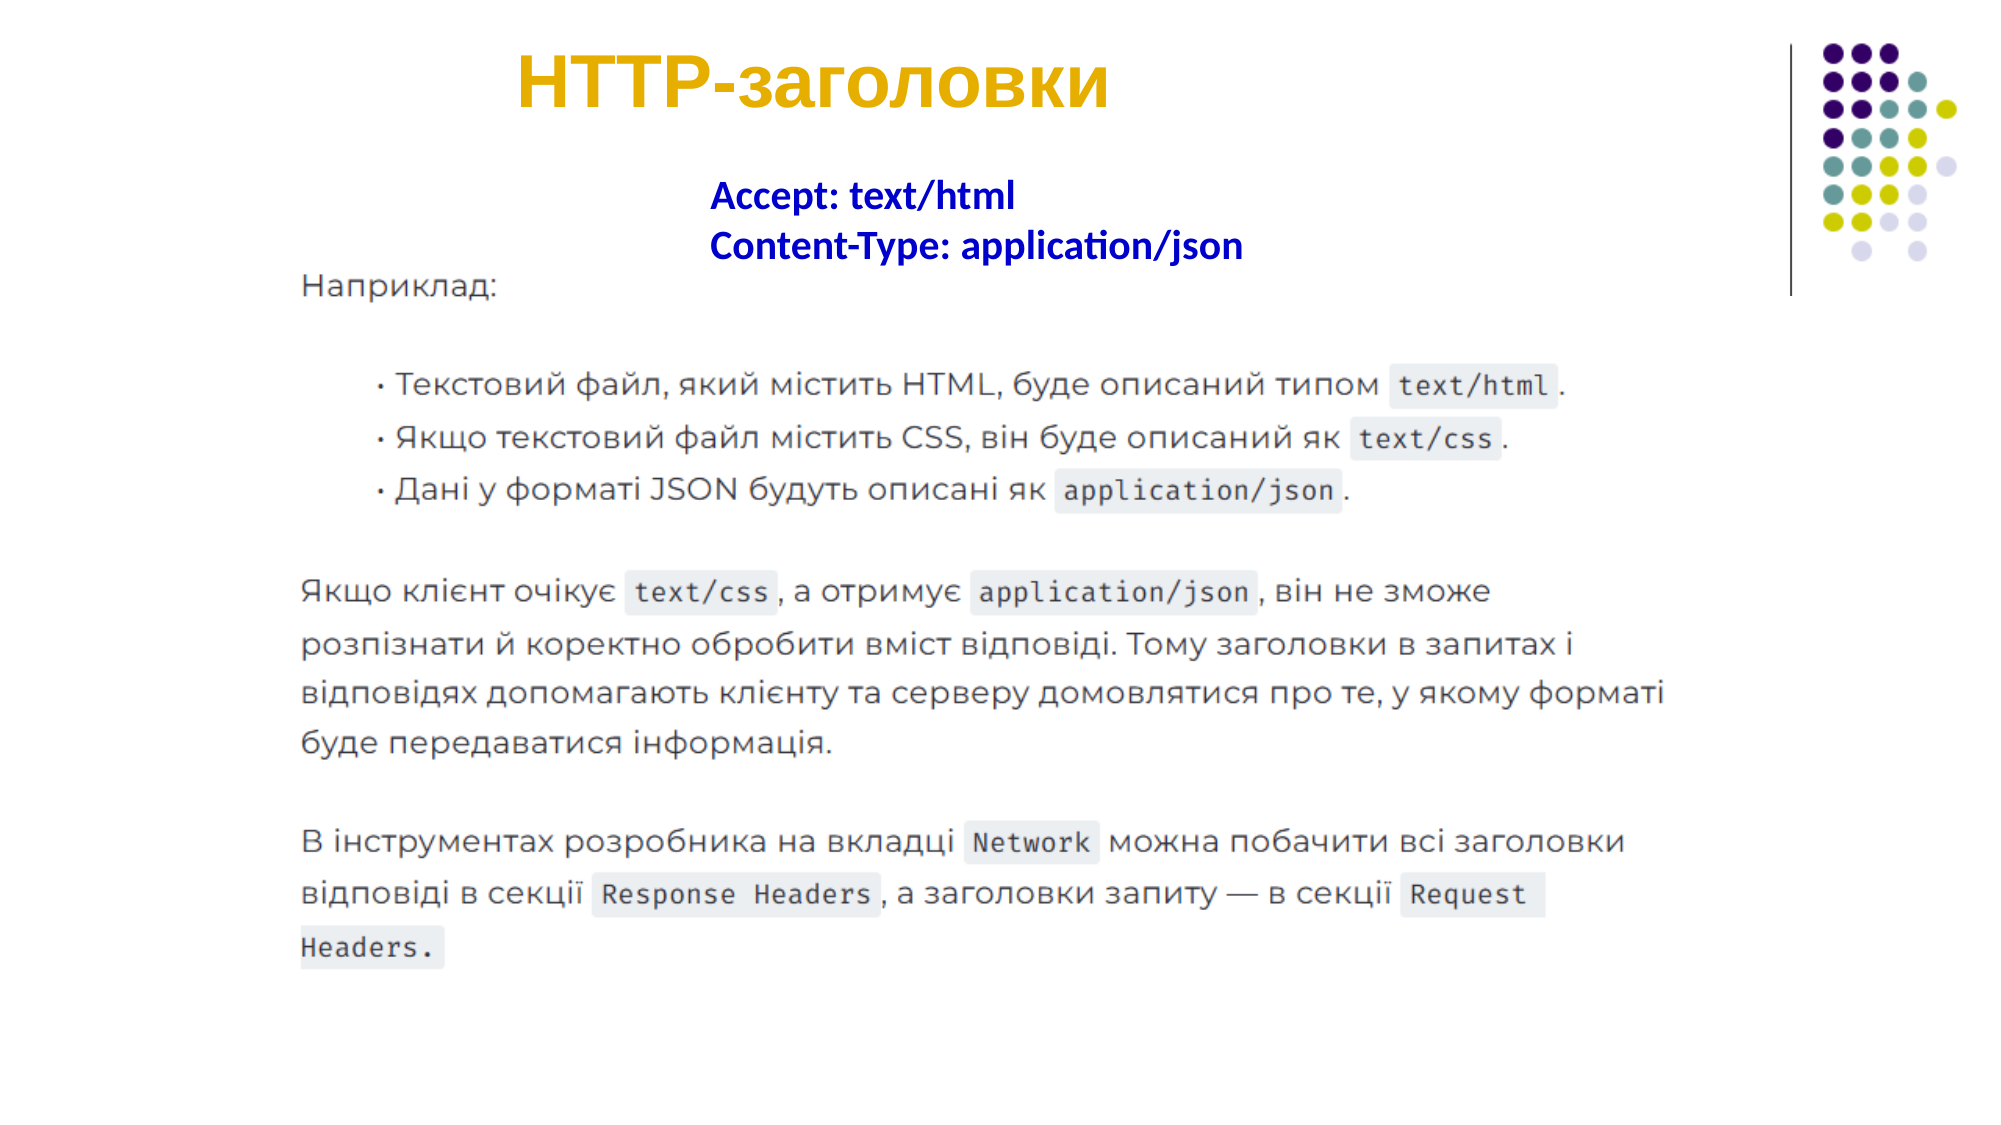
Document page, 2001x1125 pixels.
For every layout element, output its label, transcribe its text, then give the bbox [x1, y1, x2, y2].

text_box HTTP-заголовки [501, 25, 1709, 131]
picture [259, 248, 1696, 982]
picture [1767, 25, 1968, 296]
text_box Accept: text/html Content-Type: application/json [695, 160, 1696, 248]
